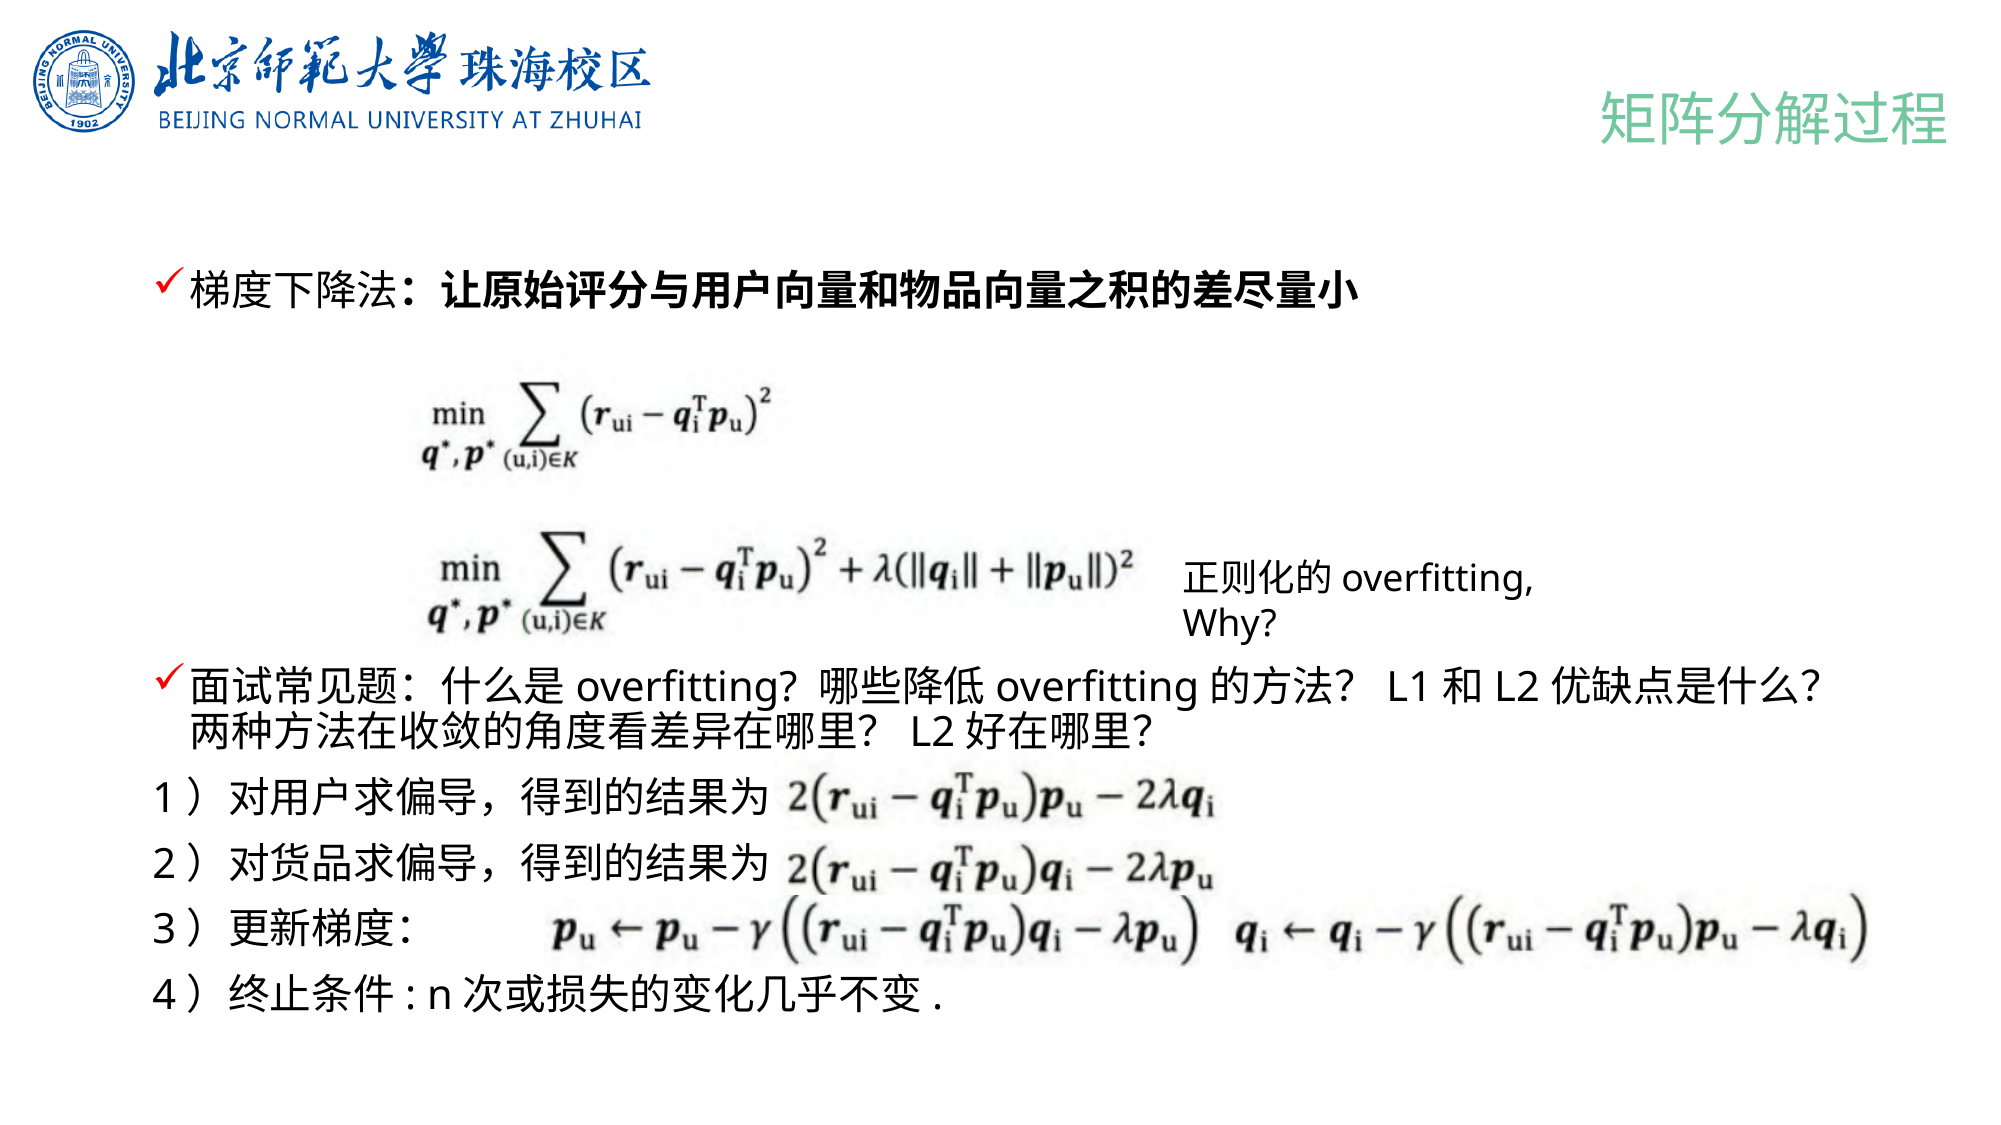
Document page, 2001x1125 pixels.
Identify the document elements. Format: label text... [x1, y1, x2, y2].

text_box 正则化的overfitting, Why? [1167, 546, 1630, 652]
picture [405, 353, 794, 495]
picture [405, 522, 1168, 649]
picture [774, 752, 1225, 831]
list 梯度下降法：让原始评分与用户向量和物品向量之积的差尽量小 面试常见题：什么是overfitting? 哪些降低overfitting的方法？L1和L2优缺点是什么？两种方法在收敛的角度看差异在哪里？L2好在哪里？ 1）对用户求偏导，得到的结果为 2）对货品求偏导，得到的结果为 3）更新梯度： 4）终止条件: n次或损失的变化几乎不变. [137, 262, 1863, 1064]
picture [544, 840, 1226, 970]
picture [1227, 884, 1872, 970]
picture [33, 30, 652, 136]
text_box 矩阵分解过程 [1584, 74, 1964, 159]
